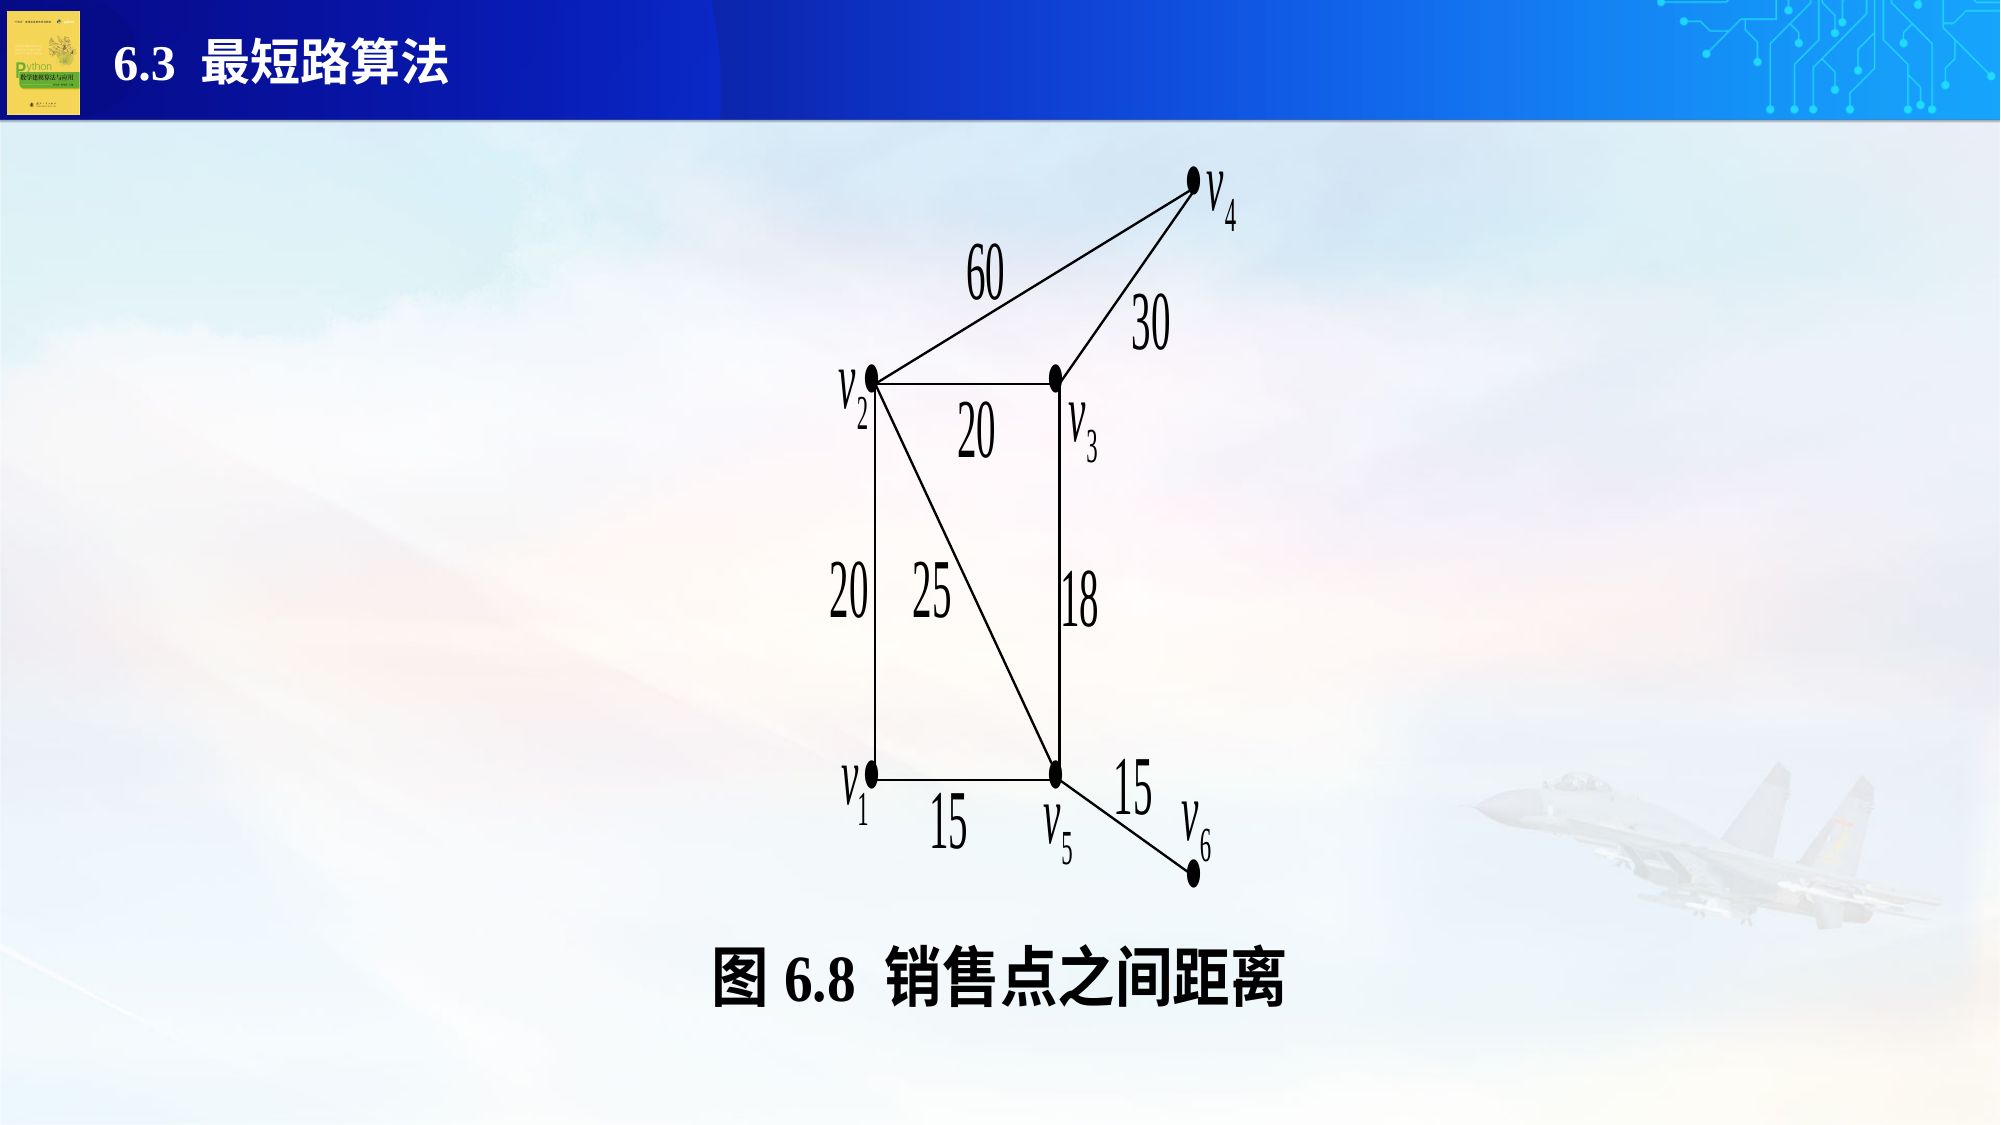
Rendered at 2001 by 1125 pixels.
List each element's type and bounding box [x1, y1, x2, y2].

text_box [99, 113, 1900, 1082]
picture [0, 0, 2000, 1125]
